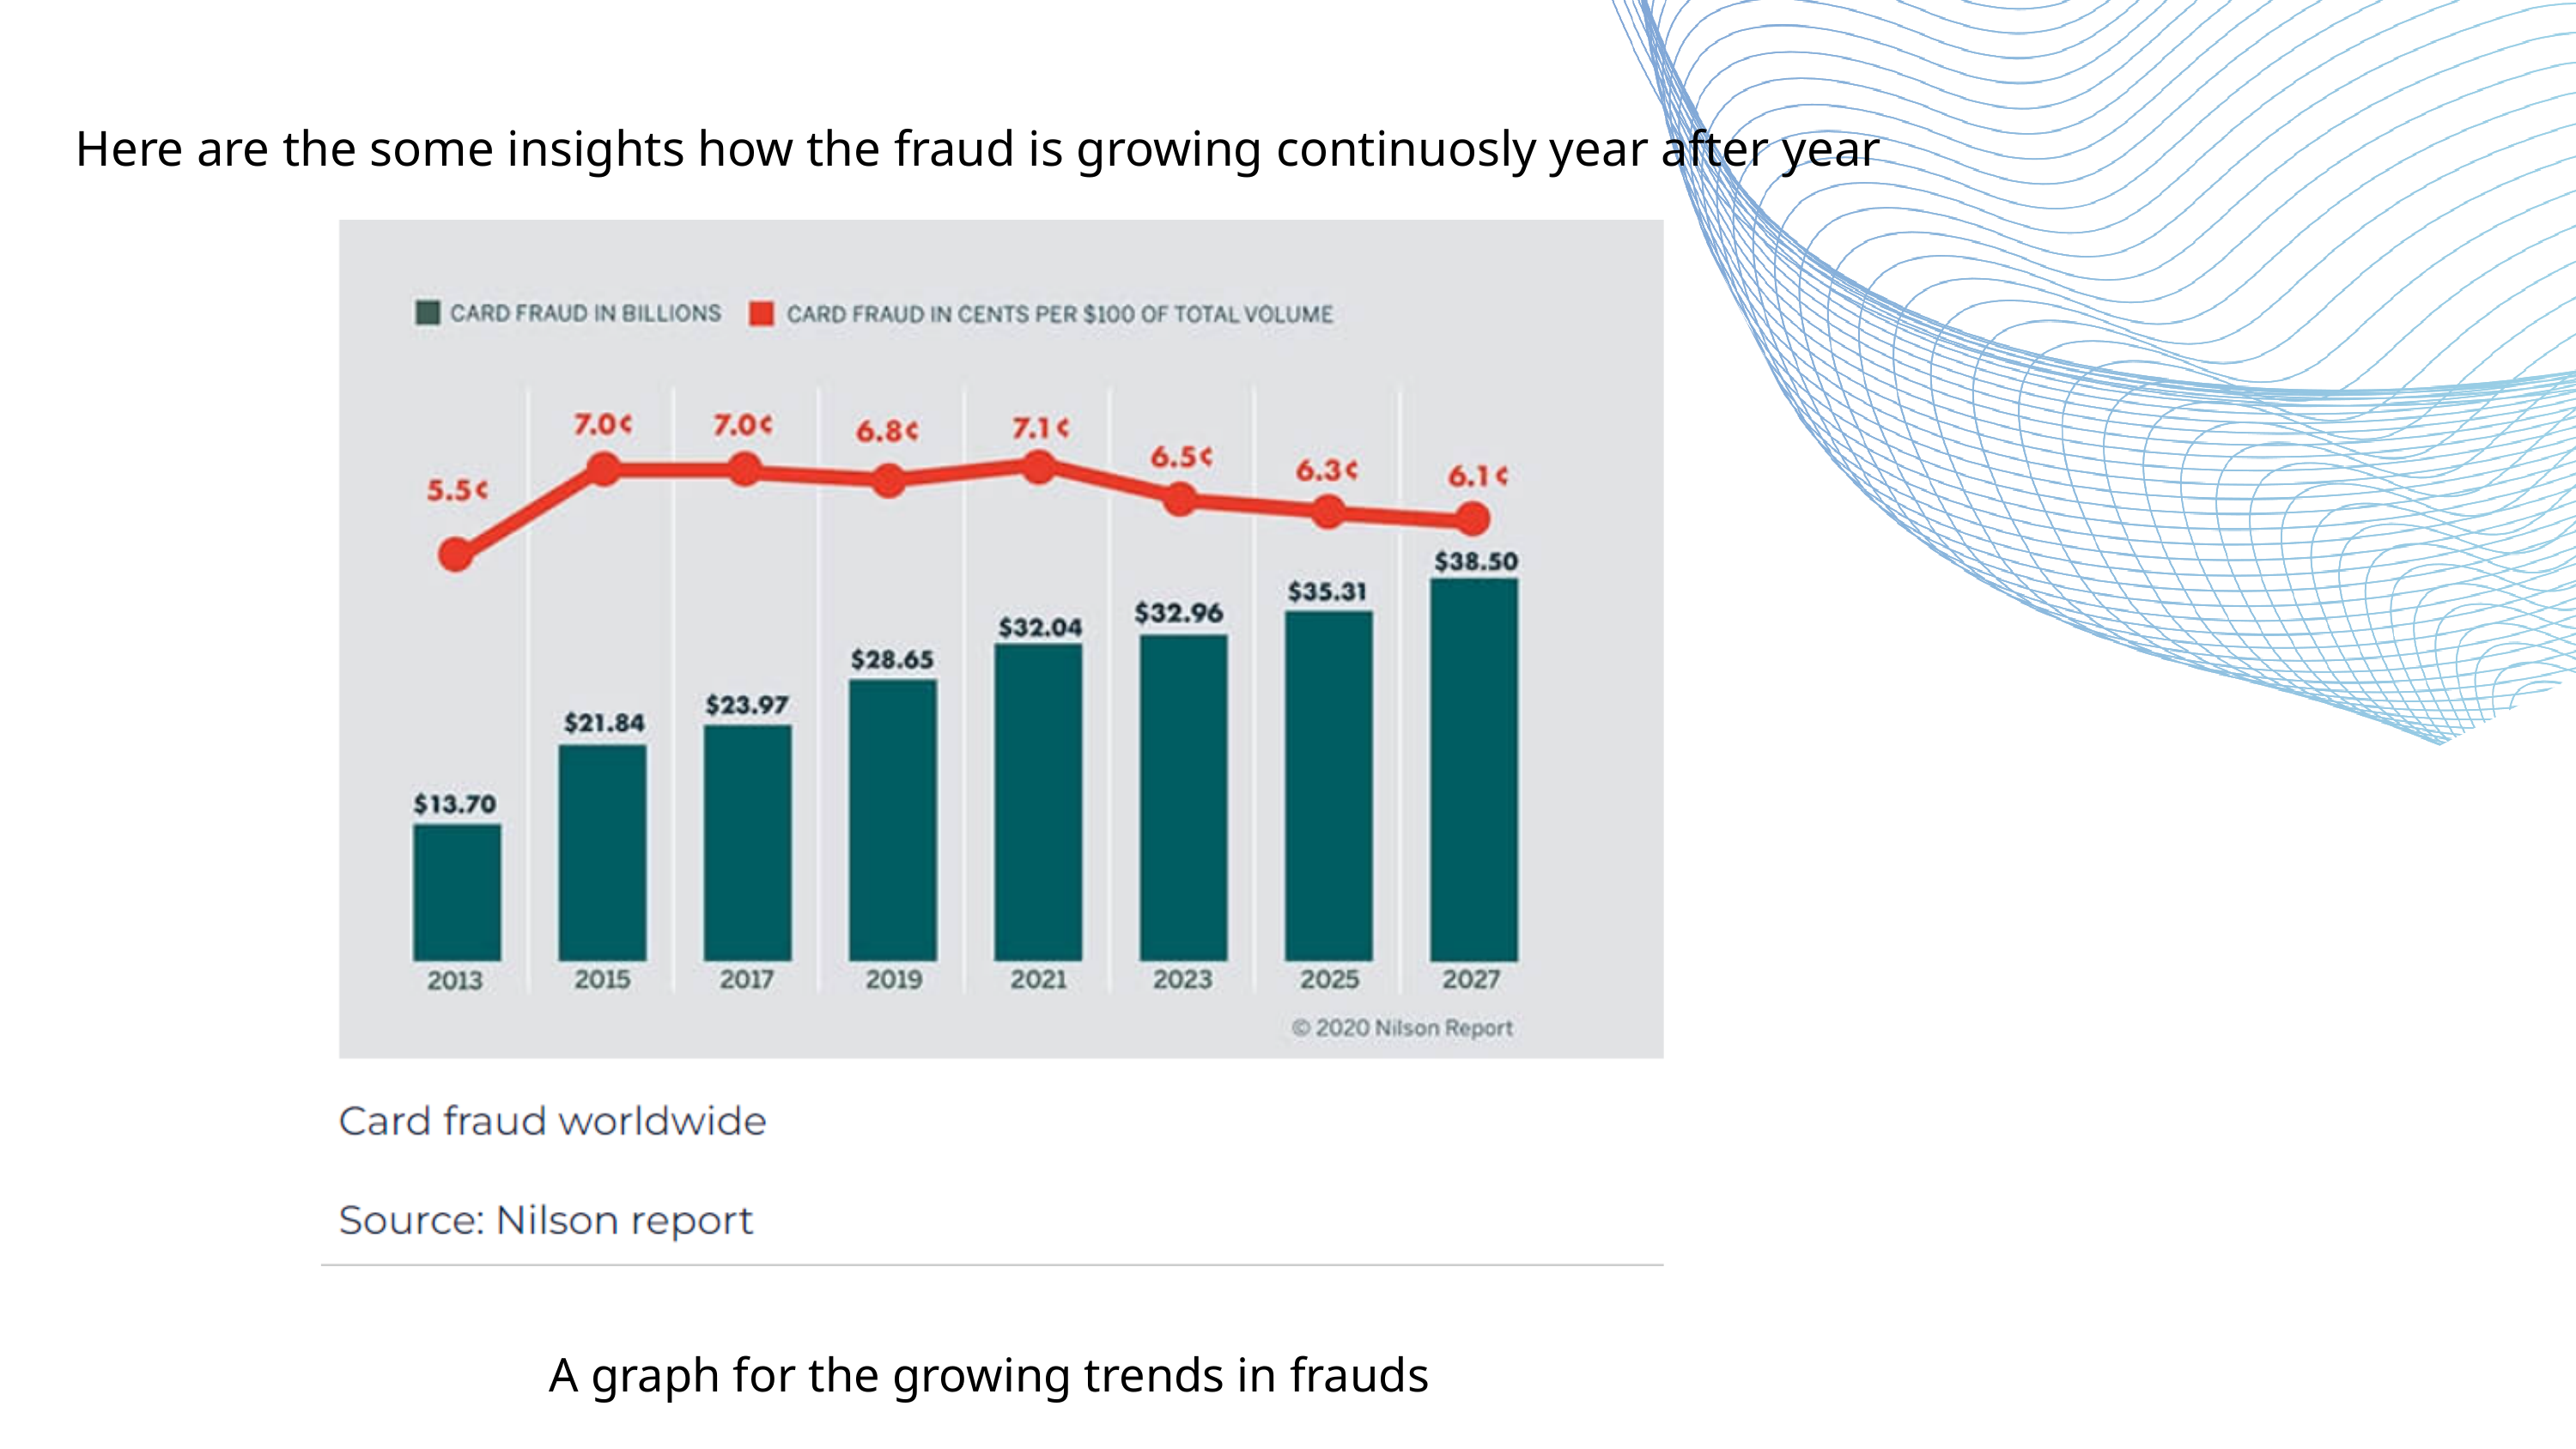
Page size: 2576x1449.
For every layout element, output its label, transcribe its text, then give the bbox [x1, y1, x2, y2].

text_box Here are the some insights how the fraud is growing continuosly year after year [58, 107, 1899, 176]
text_box A graph for the growing trends in frauds [425, 1336, 1567, 1402]
text_box [320, 220, 1664, 1266]
text_box [1581, 0, 2576, 939]
